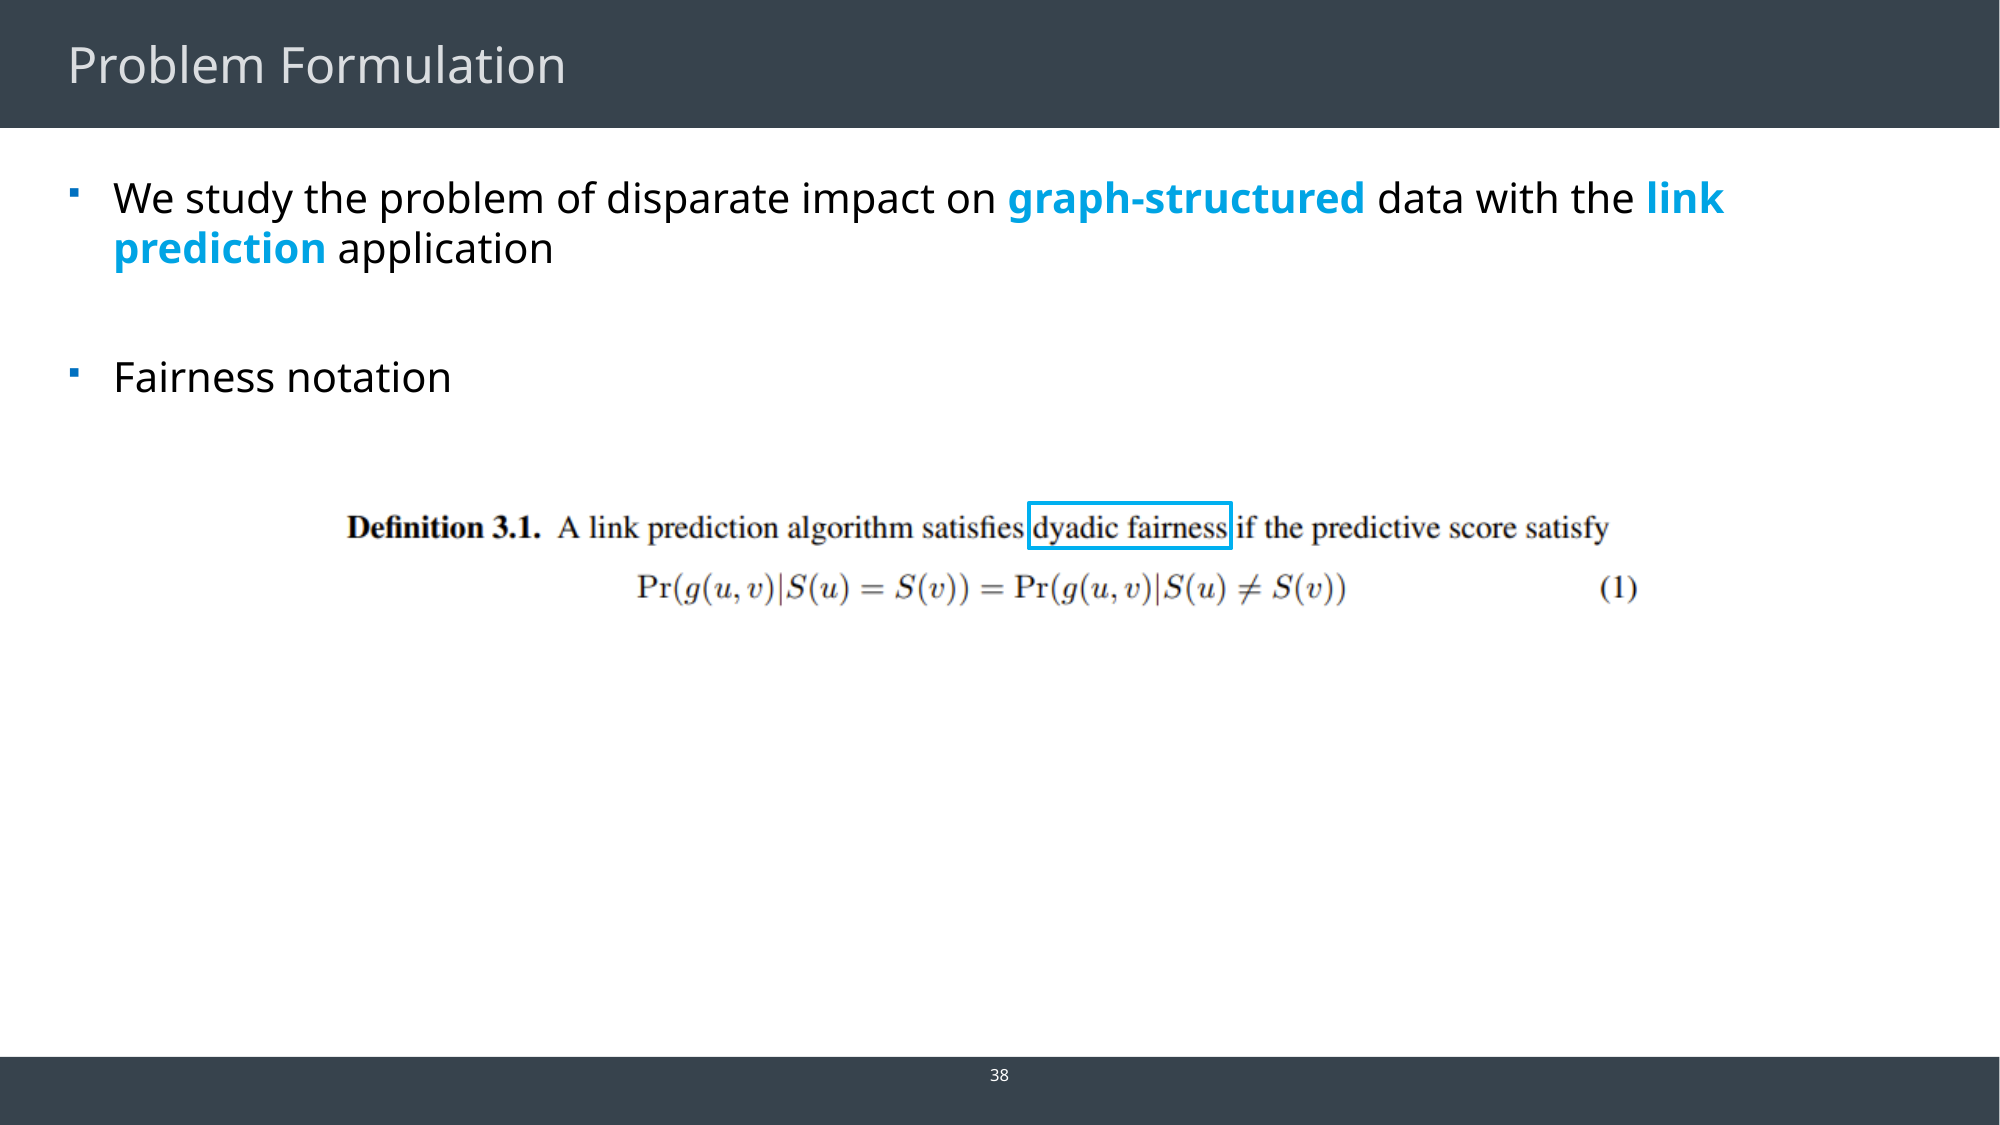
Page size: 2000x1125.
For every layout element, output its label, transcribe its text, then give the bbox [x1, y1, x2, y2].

title Problem Formulation [49, 30, 1950, 98]
slide_number 38 [916, 1062, 1083, 1091]
picture [1032, 506, 1228, 545]
picture [340, 502, 1659, 634]
list We study the problem of disparate impact on graph-structured data with the link prediction application Fairness notation [49, 162, 1950, 1013]
